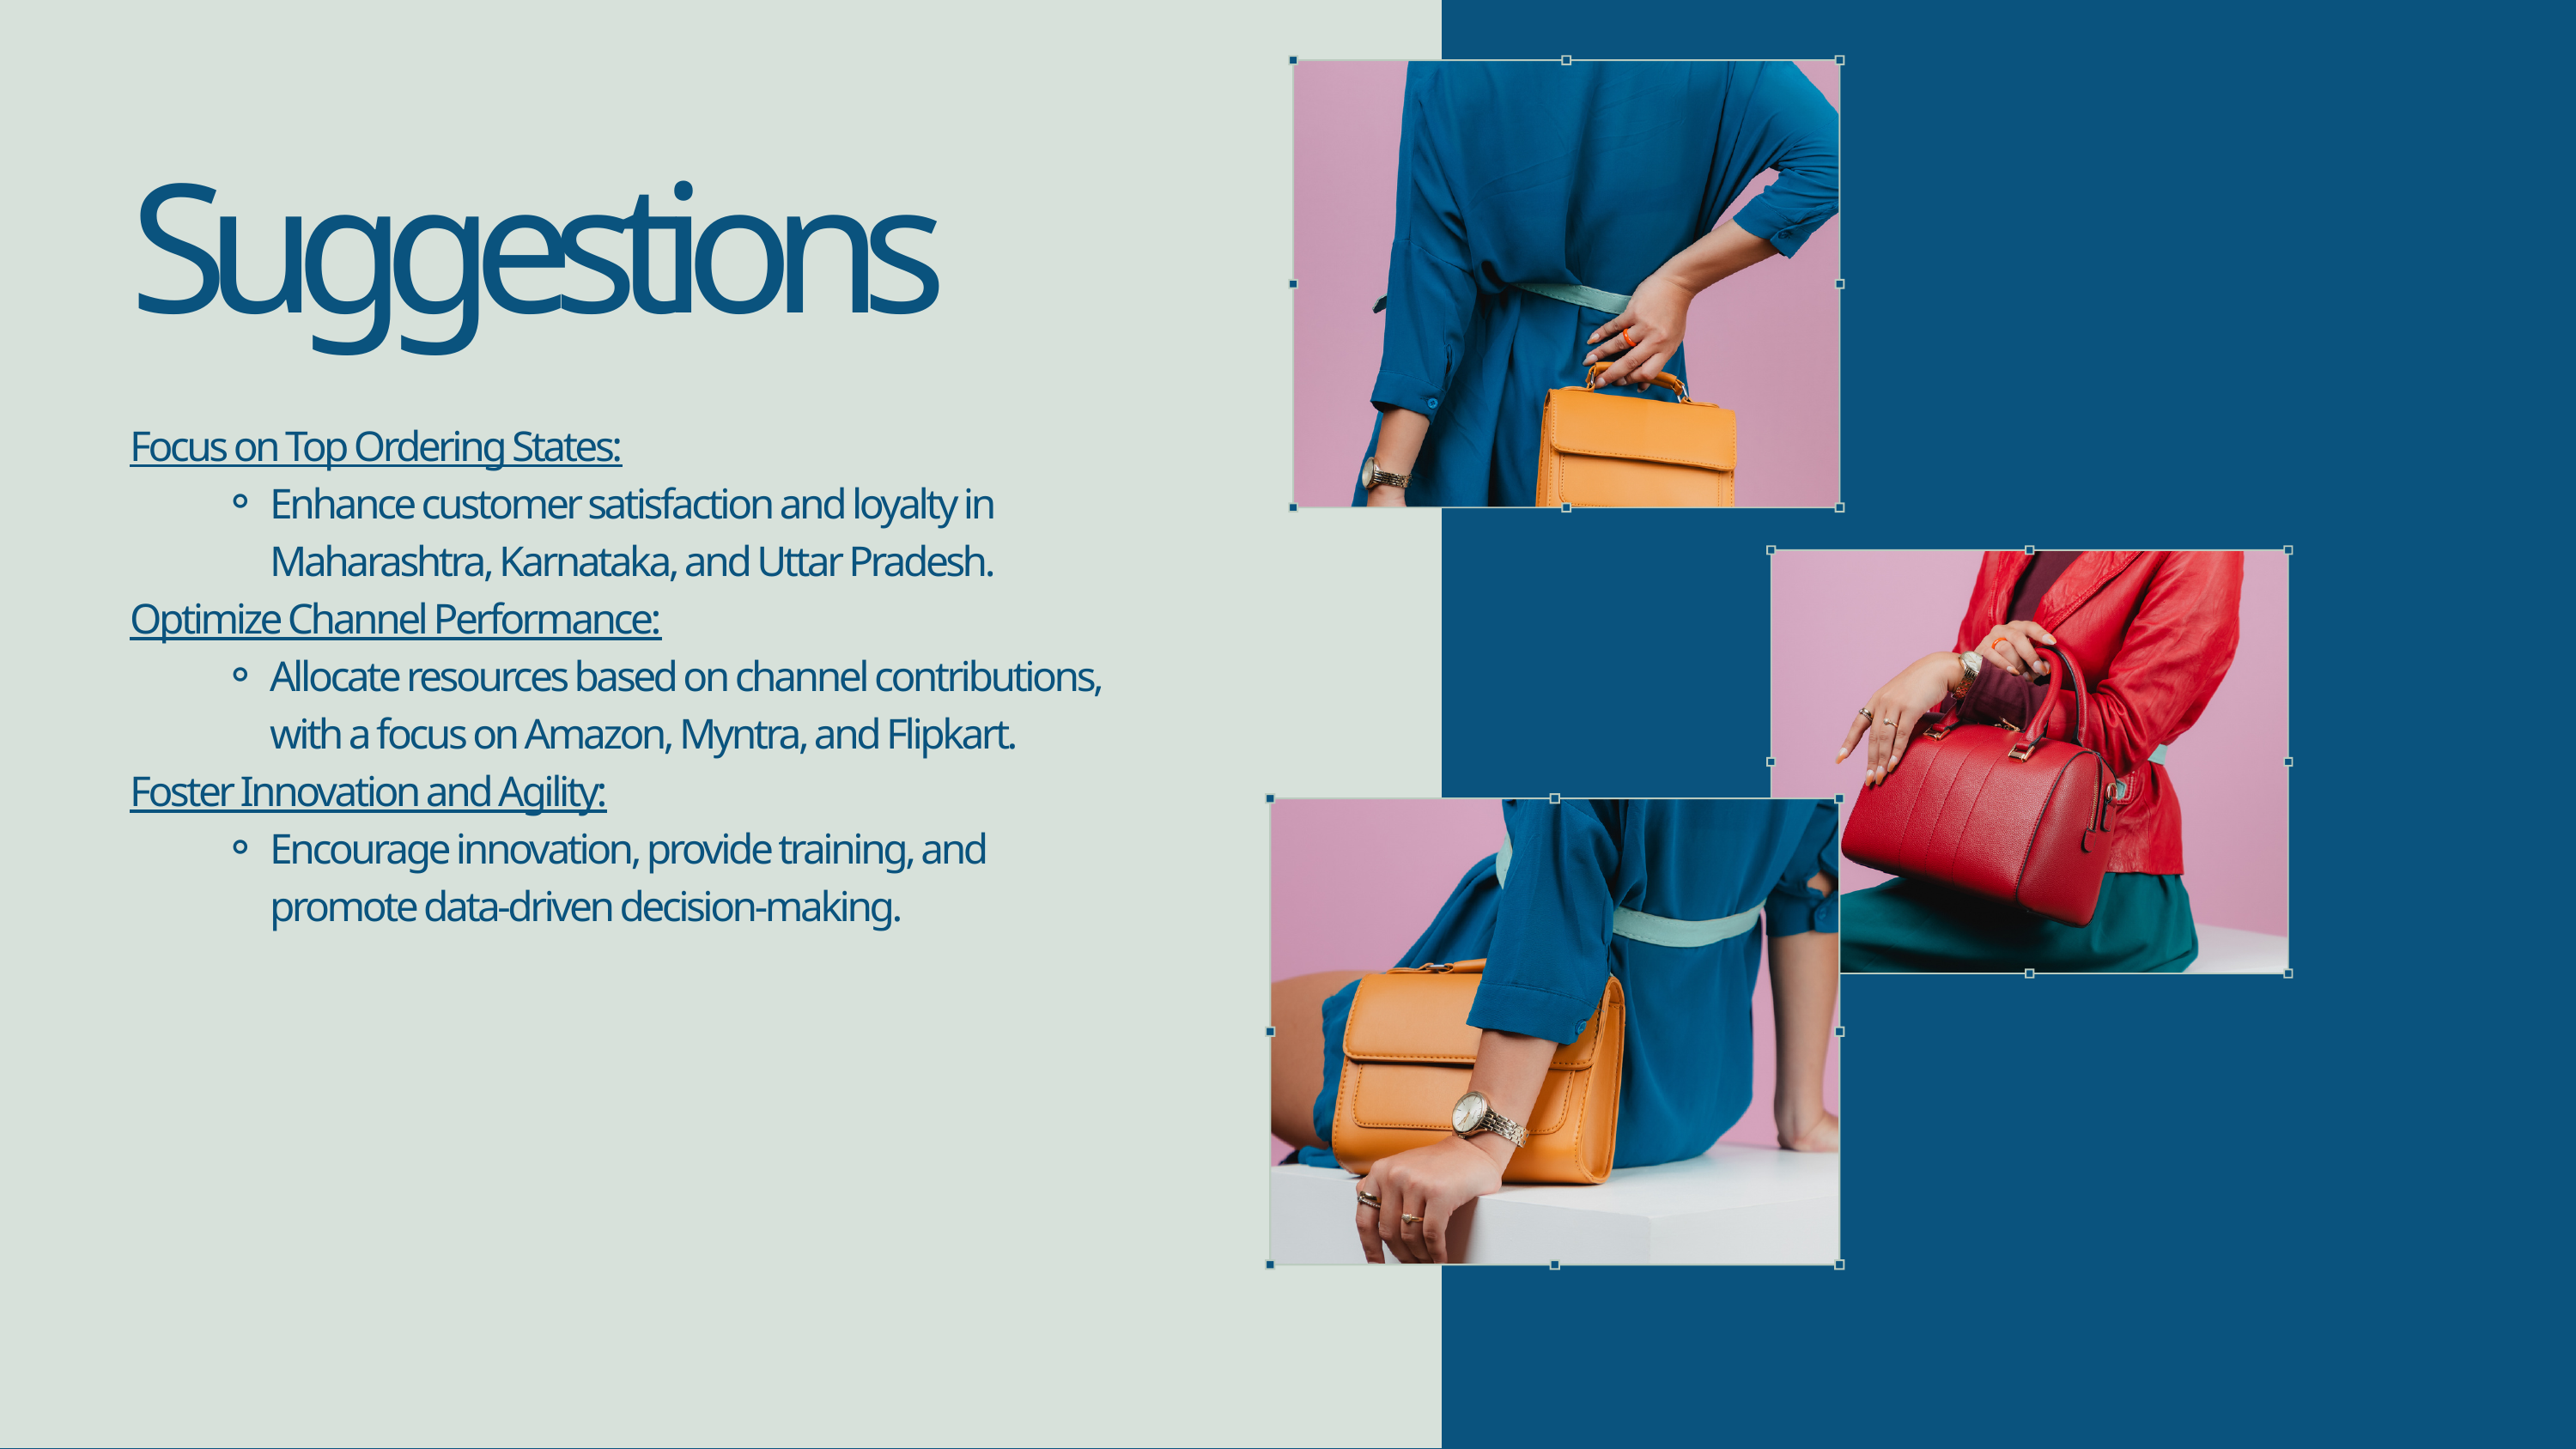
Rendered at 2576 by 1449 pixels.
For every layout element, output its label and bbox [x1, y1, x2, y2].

text_box [1288, 54, 1845, 513]
text_box [1264, 792, 1845, 1270]
text_box [1765, 545, 2293, 979]
text_box [0, 0, 1443, 1449]
